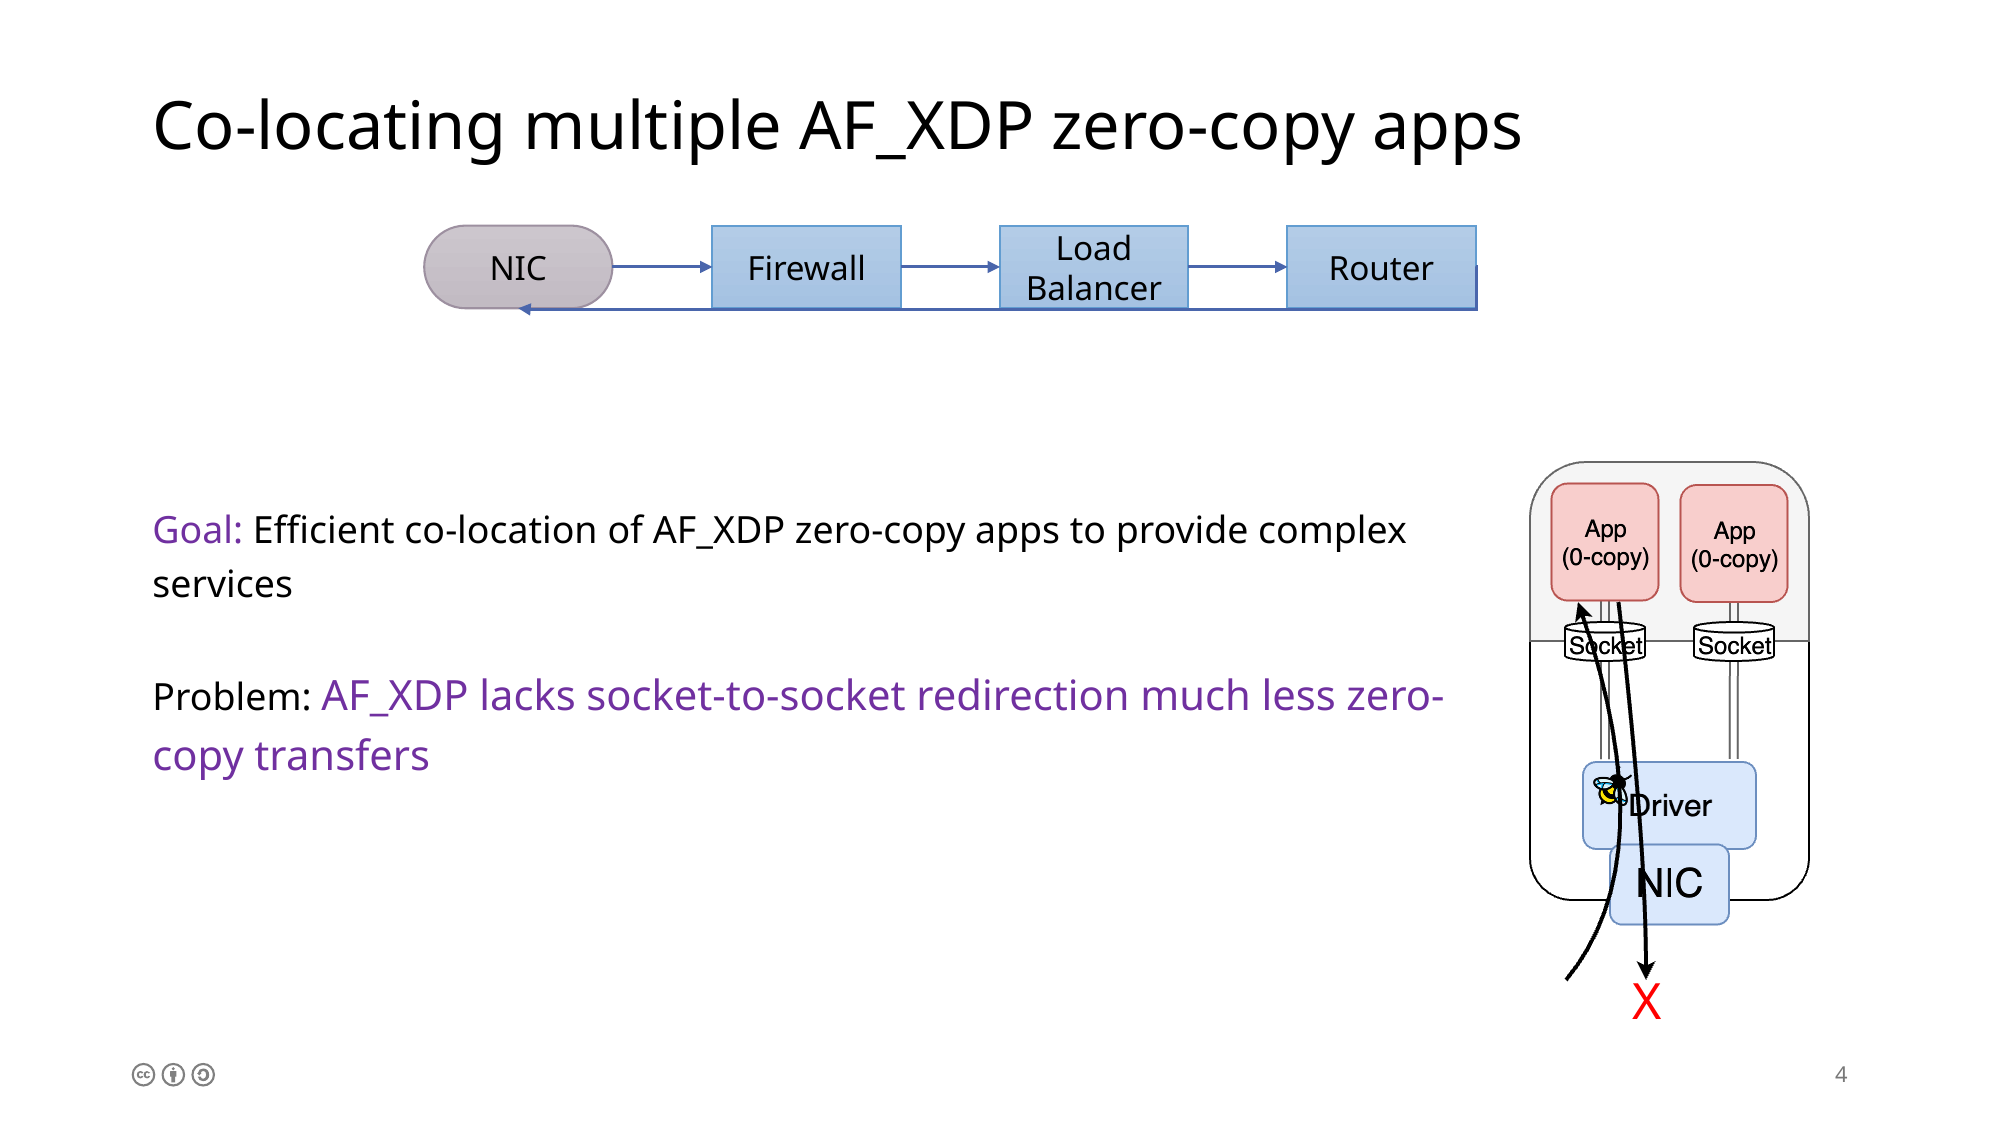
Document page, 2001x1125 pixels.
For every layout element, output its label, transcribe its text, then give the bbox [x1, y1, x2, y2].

slide_number 4 [1412, 1042, 1863, 1103]
list Goal: Efficient co-location of AF_XDP zero-copy apps to provide complex services Problem: AF_XDP lacks socket-to-socket redirection much less zero-copy transfers [137, 489, 1462, 1014]
picture [1527, 459, 1813, 985]
text_box Load Balancer [999, 225, 1189, 266]
text_box NIC [423, 224, 614, 310]
text_box X [1618, 985, 1677, 1037]
text_box Firewall [711, 225, 902, 266]
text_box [517, 266, 1477, 309]
text_box Router [1286, 225, 1477, 266]
title Co-locating multiple AF_XDP zero-copy apps [137, 59, 1863, 171]
